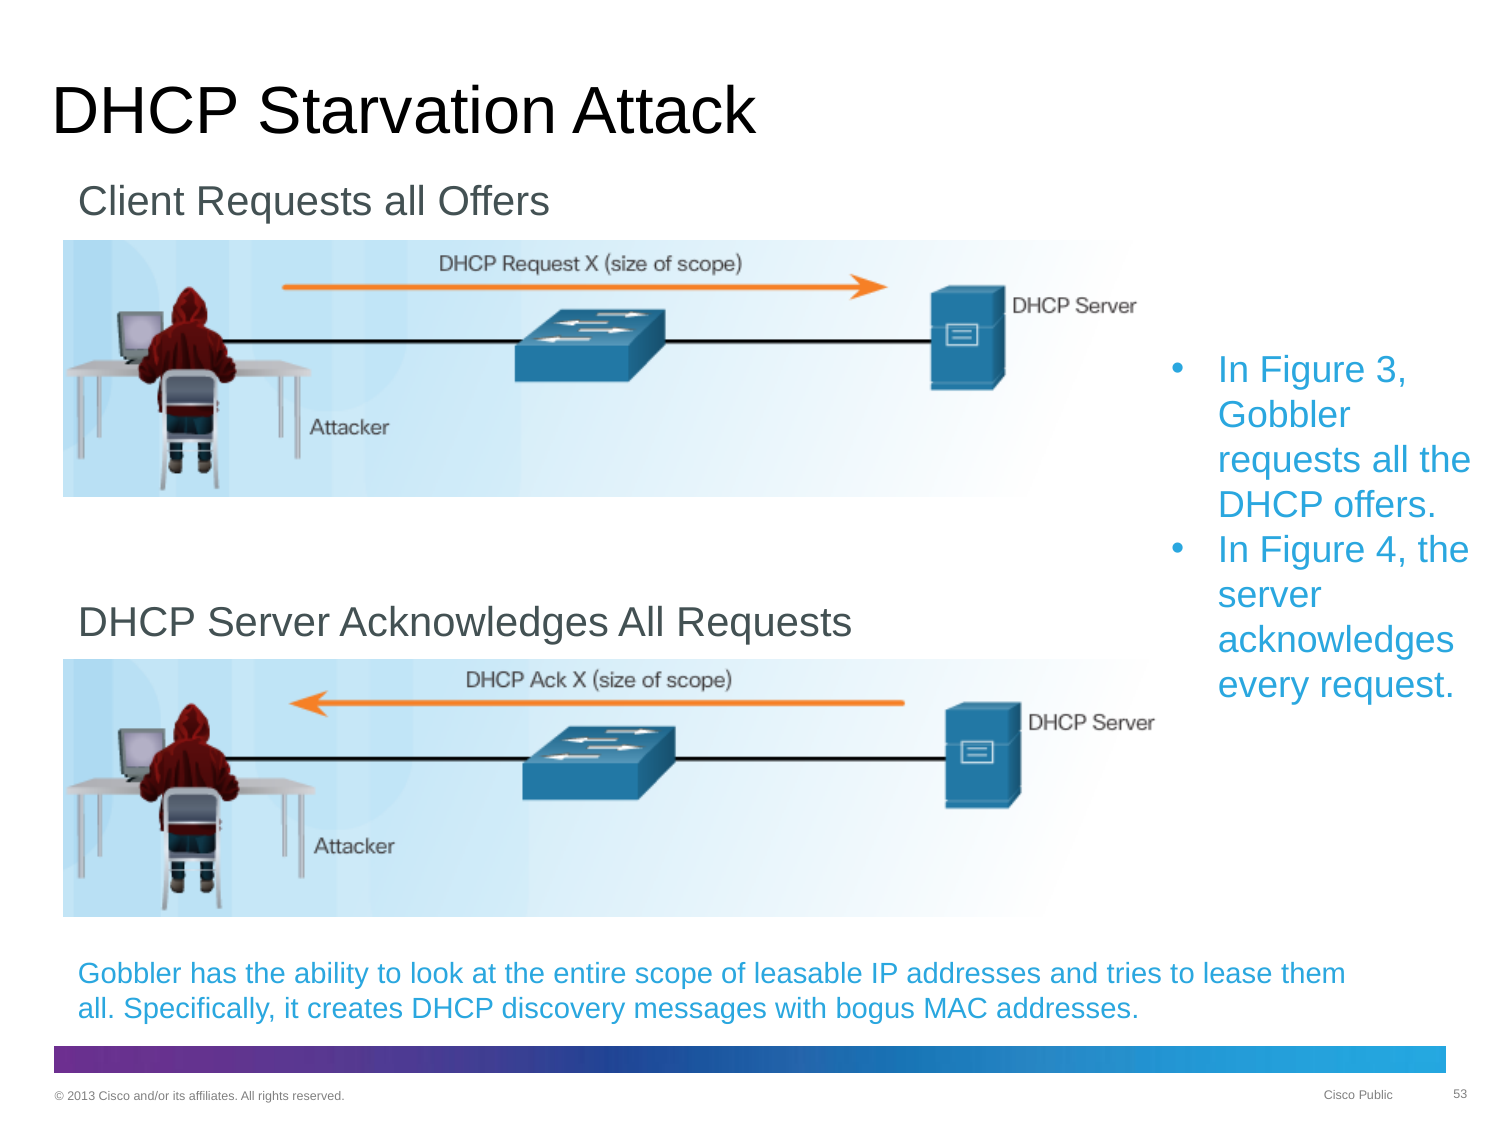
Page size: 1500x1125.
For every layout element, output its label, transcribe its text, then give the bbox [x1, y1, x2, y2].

title DHCP Starvation Attack [37, 17, 1447, 155]
picture [62, 659, 1170, 917]
text_box Client Requests all Offers [63, 169, 1383, 237]
text_box Gobbler has the ability to look at the entire scope of leasable IP addresses and tries to lease them all. Specifically, it creates DHCP discovery messages with bogus MAC addresses. [63, 946, 1383, 1032]
picture [62, 240, 1146, 497]
text_box DHCP Server Acknowledges All Requests [63, 590, 1156, 657]
text_box In Figure 3, Gobbler requests all the DHCP offers. In Figure 4, the server acknowledges every request. [1156, 337, 1488, 713]
picture [54, 1046, 1446, 1073]
